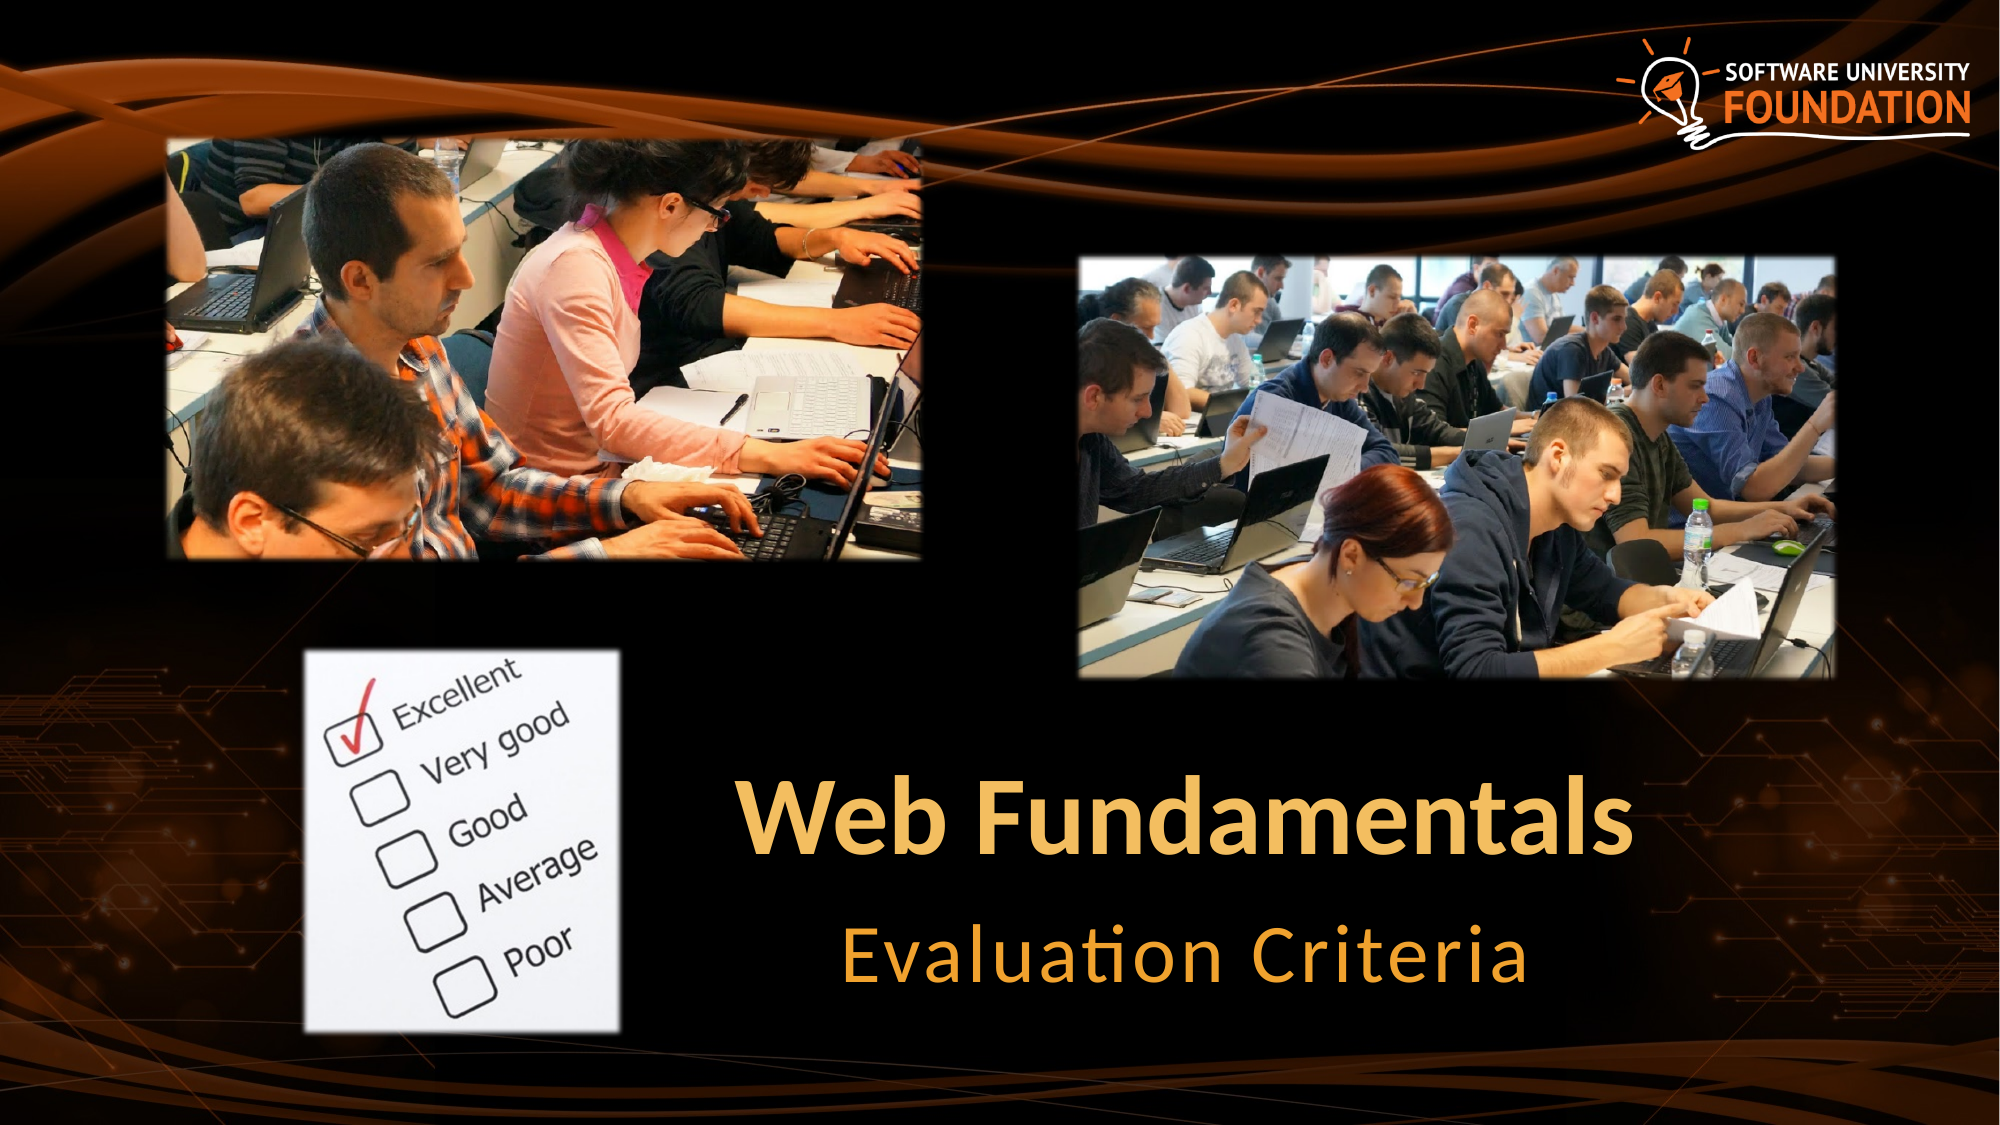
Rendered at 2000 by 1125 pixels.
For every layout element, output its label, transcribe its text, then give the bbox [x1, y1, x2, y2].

list Evaluation Criteria [625, 888, 1775, 1001]
picture [0, 0, 2000, 1125]
title Web Fundamentals [625, 750, 1775, 885]
